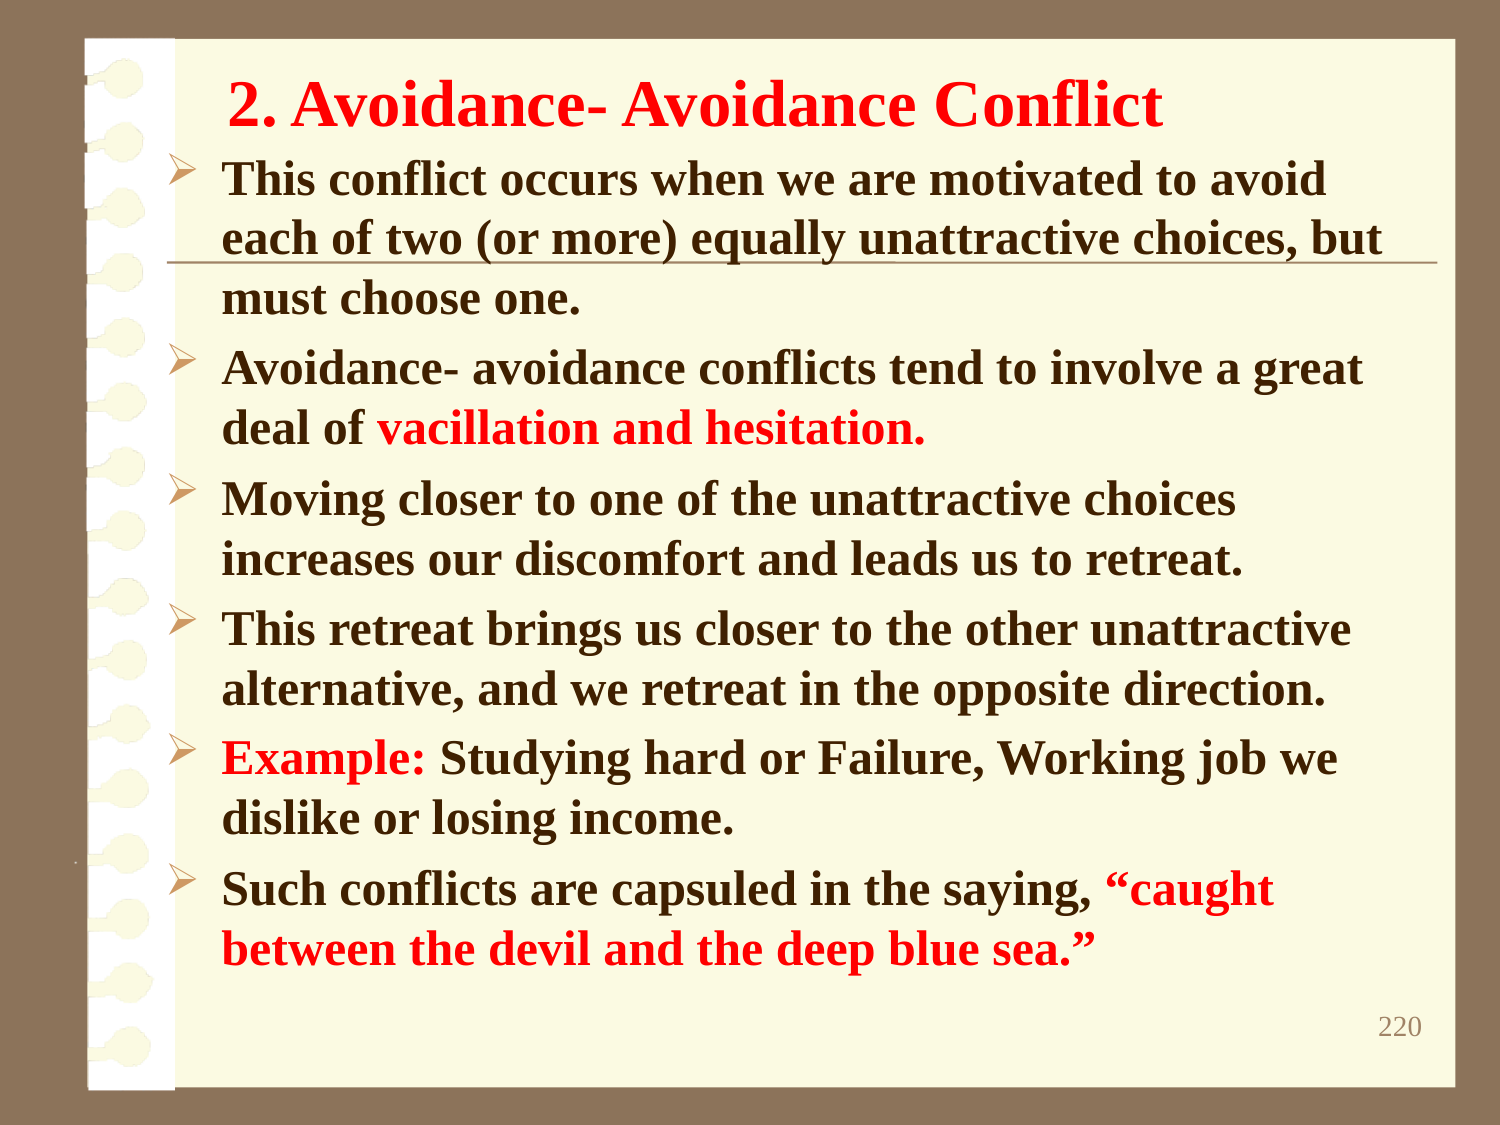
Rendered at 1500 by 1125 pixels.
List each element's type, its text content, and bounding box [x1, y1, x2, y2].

slide_number 220 [1124, 999, 1438, 1076]
title 2. Avoidance- Avoidance Conflict [162, 62, 1438, 137]
list This conflict occurs when we are motivated to avoid each of two (or more) equally unattractive choices, but must choose one. Avoidance- avoidance conflicts tend to involve a great deal of vacillation and hesitation. Moving closer to one of the unattractive choices increases our discomfort and leads us to retreat. This retreat brings us closer to the other unattractive alternative, and we retreat in the opposite direction. Example: Studying hard or Failure, Working job we dislike or losing income. Such conflicts are capsuled in the saying, “caught between the devil and the deep blue sea.” [150, 137, 1450, 1075]
